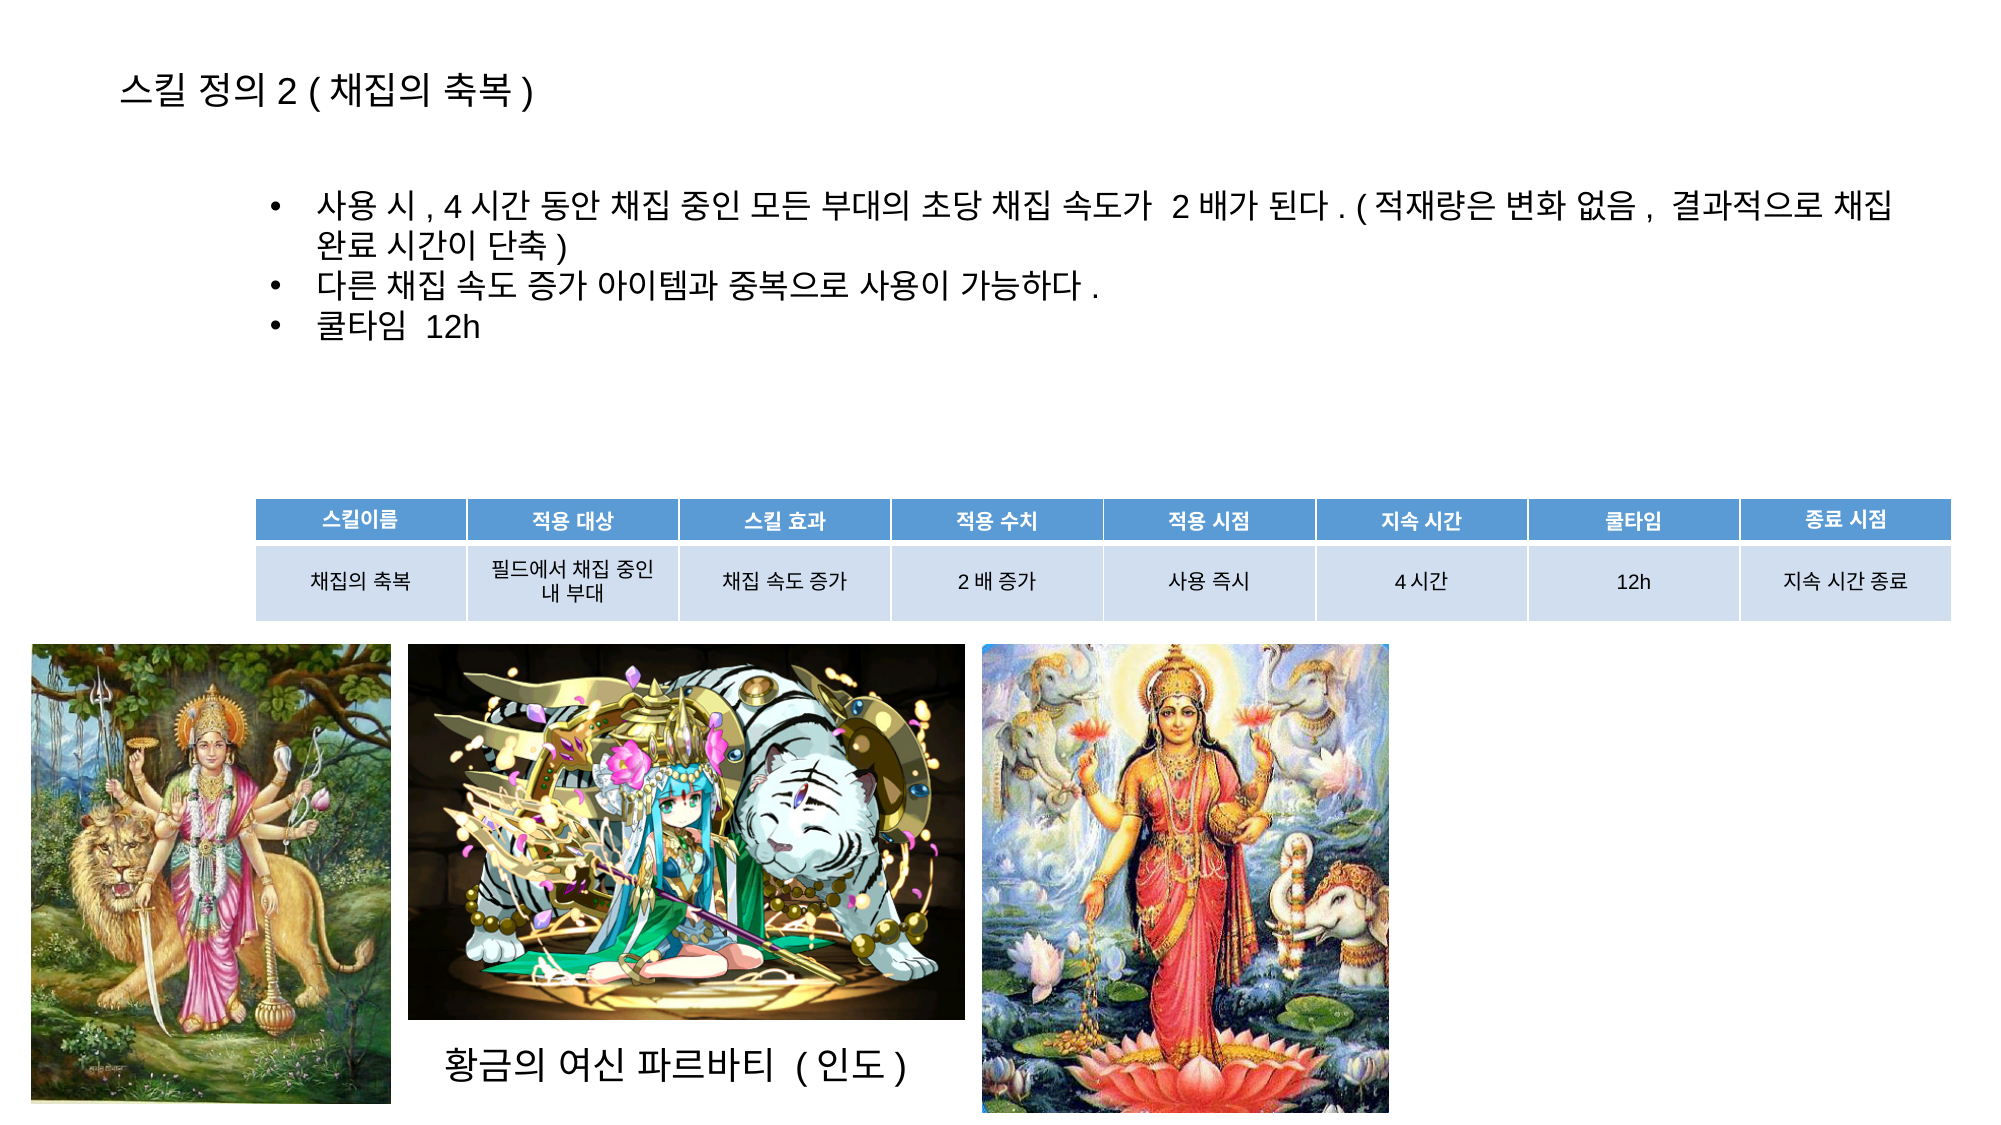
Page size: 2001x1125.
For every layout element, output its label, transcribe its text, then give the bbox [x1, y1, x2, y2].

table_cell 4시간 [1317, 546, 1527, 621]
table_header 쿨타임 [1529, 499, 1739, 540]
picture [30, 644, 391, 1105]
text_box 사용 시, 4시간 동안 채집 중인 모든 부대의 초당 채집 속도가 2배가 된다. (적재량은 변화 없음, 결과적으로 채집 완료 시간이 단축) 다른 채집 속도 증가 아이템과 중복으로 사용이 가능하다. 쿨타임 12h [254, 178, 1944, 355]
table_cell 지속 시간 종료 [1741, 546, 1951, 621]
table_header 적용 시점 [1104, 499, 1315, 540]
table_header 스킬 효과 [680, 499, 890, 540]
table_cell 사용 즉시 [1104, 546, 1315, 621]
text_box 스킬 정의2 (채집의 축복) [104, 59, 560, 121]
table_header 적용 수치 [892, 499, 1103, 540]
table_header 적용 대상 [468, 499, 678, 540]
table_cell 채집 속도 증가 [680, 546, 890, 621]
text_box 황금의 여신 파르바티 (인도) [429, 1034, 944, 1095]
table_header 종료 시점 [1741, 499, 1951, 540]
picture [407, 644, 966, 1020]
table_cell 채집의 축복 [256, 546, 466, 621]
table_cell 필드에서 채집 중인 내 부대 [468, 546, 678, 621]
table_cell 12h [1529, 546, 1739, 621]
table_header 스킬이름 [256, 499, 466, 540]
table_cell 2배 증가 [892, 546, 1103, 621]
picture [982, 644, 1389, 1113]
table_header 지속 시간 [1317, 499, 1527, 540]
